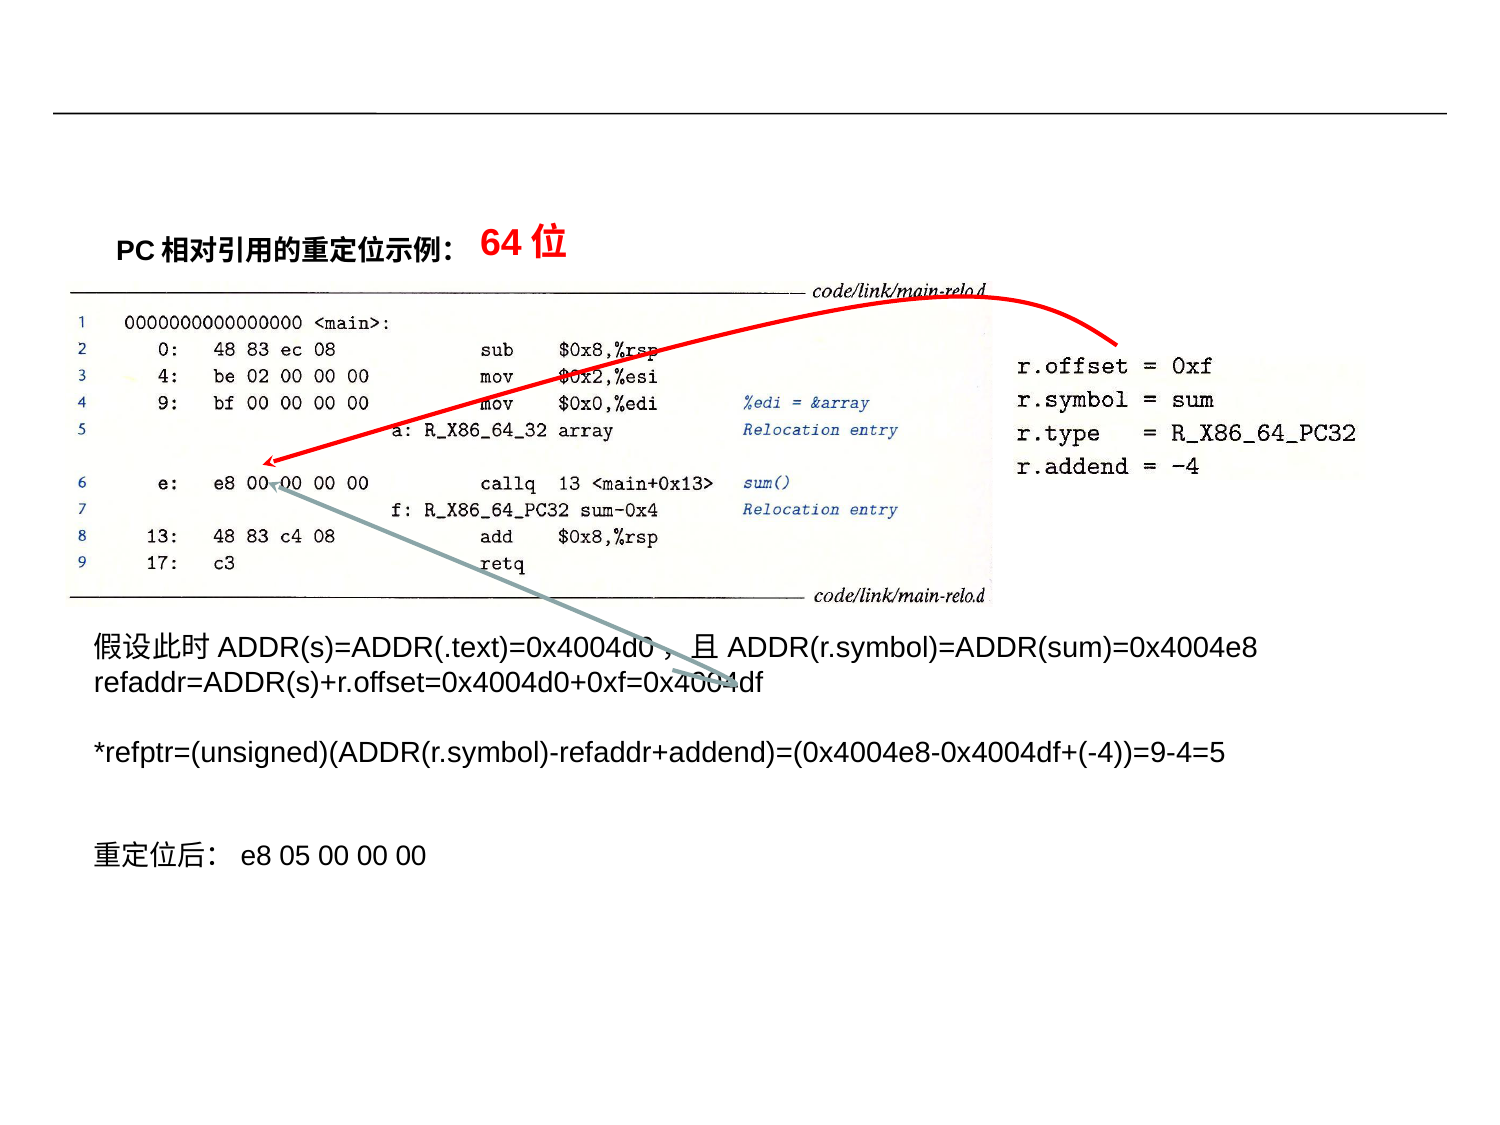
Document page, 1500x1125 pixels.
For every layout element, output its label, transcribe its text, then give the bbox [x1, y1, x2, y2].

text_box PC相对引用的重定位示例： [101, 225, 485, 274]
picture [1013, 356, 1366, 480]
text_box [997, 296, 1119, 363]
text_box 假设此时ADDR(s)=ADDR(.text)=0x4004d0，且ADDR(r.symbol)=ADDR(sum)=0x4004e8 refaddr=ADDR(s)+r.offset=0x4004d0+0xf=0x4004df *refptr=(unsigned)(ADDR(r.symbol)-refaddr+addend)=(0x4004e8-0x4004df+(-4))=9-4=5 重定位后：e8 05 00 00 00 [79, 621, 1336, 879]
text_box 64位 [465, 210, 766, 271]
text_box [553, 615, 739, 688]
picture [65, 281, 993, 607]
